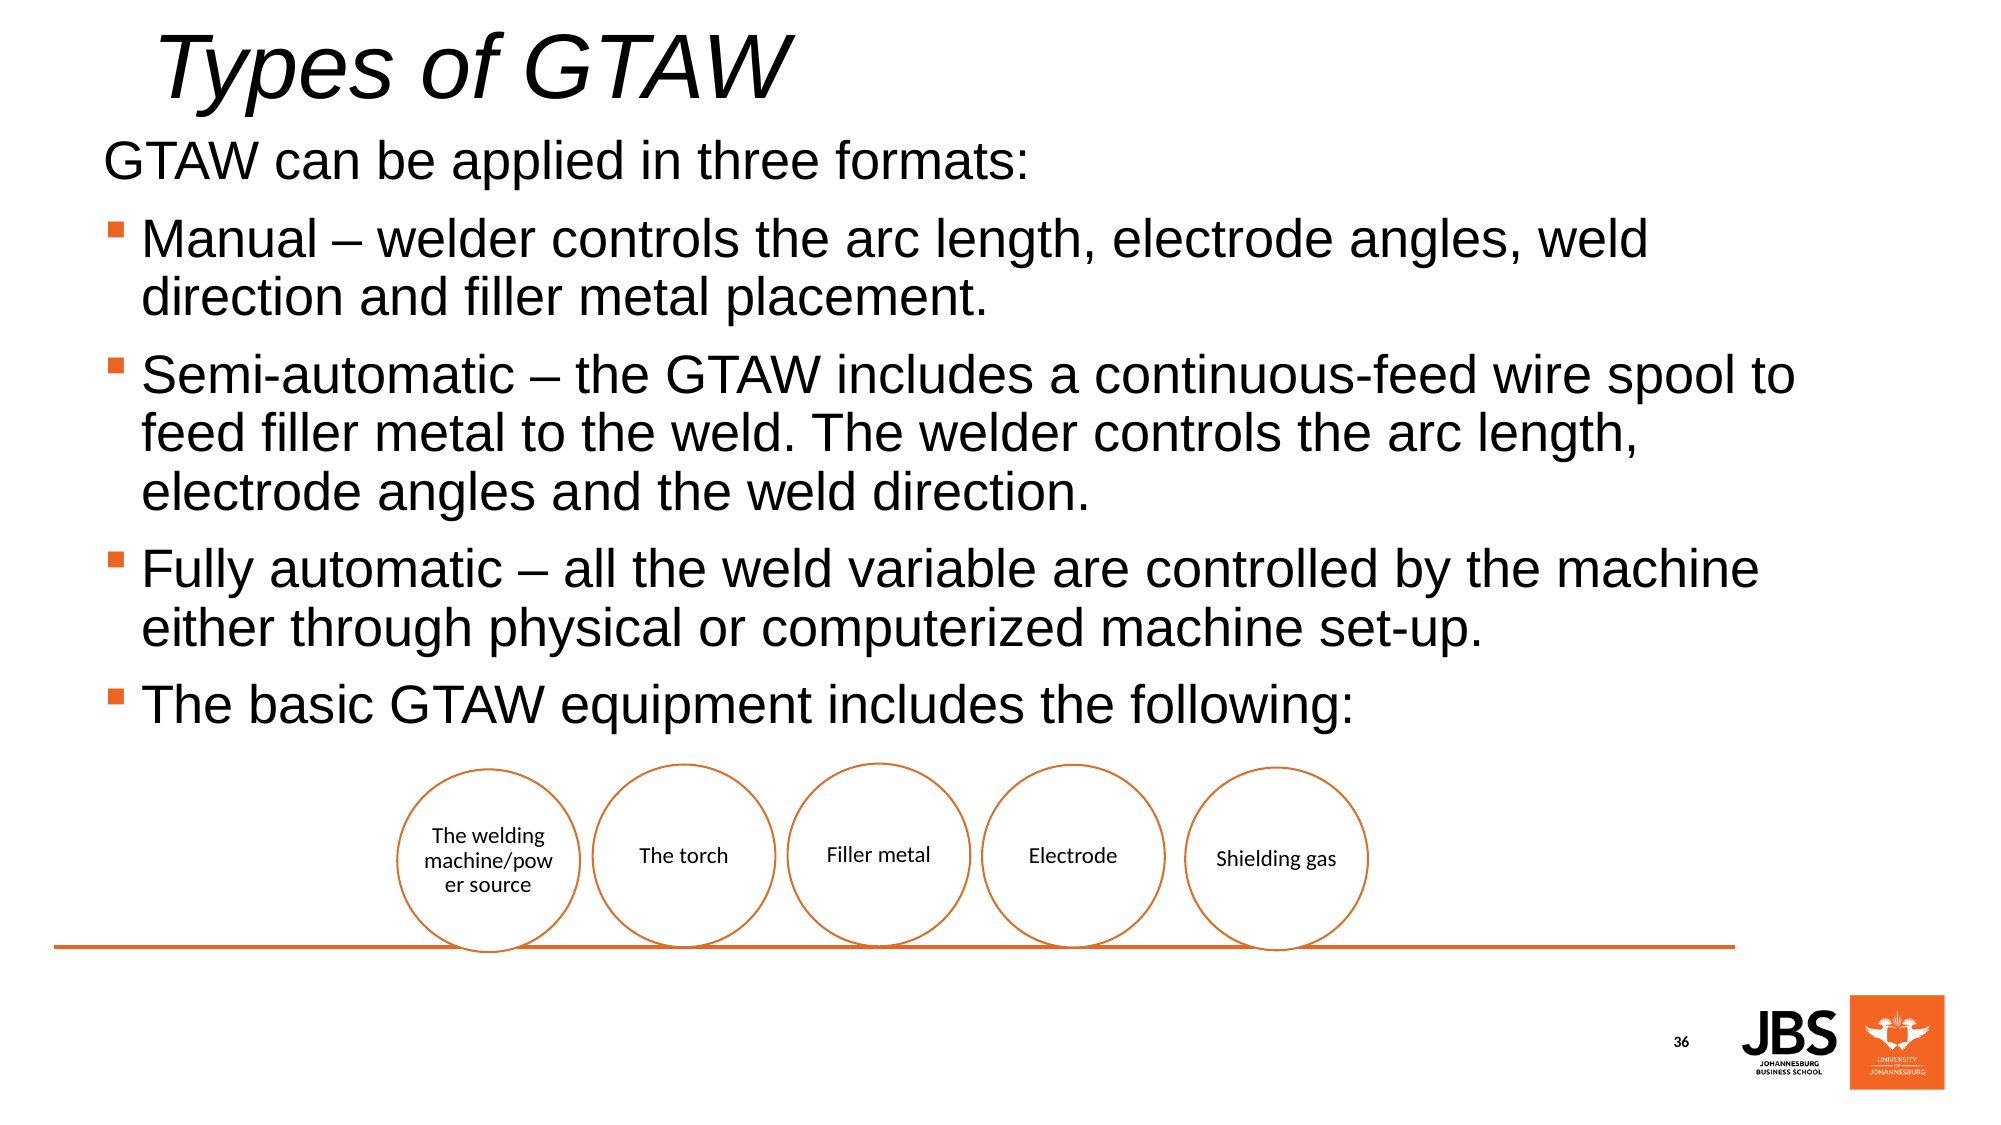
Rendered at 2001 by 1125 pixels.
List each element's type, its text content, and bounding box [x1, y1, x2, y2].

list GTAW can be applied in three formats: Manual – welder controls the arc length, electrode angles, weld direction and filler metal placement. Semi-automatic – the GTAW includes a continuous-feed wire spool to feed filler metal to the weld. The welder controls the arc length, electrode angles and the weld direction. Fully automatic – all the weld variable are controlled by the machine either through physical or computerized machine set-up. The basic GTAW equipment includes the following: [88, 125, 1814, 754]
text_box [232, 476, 2000, 1125]
title Types of GTAW [137, 0, 1863, 178]
